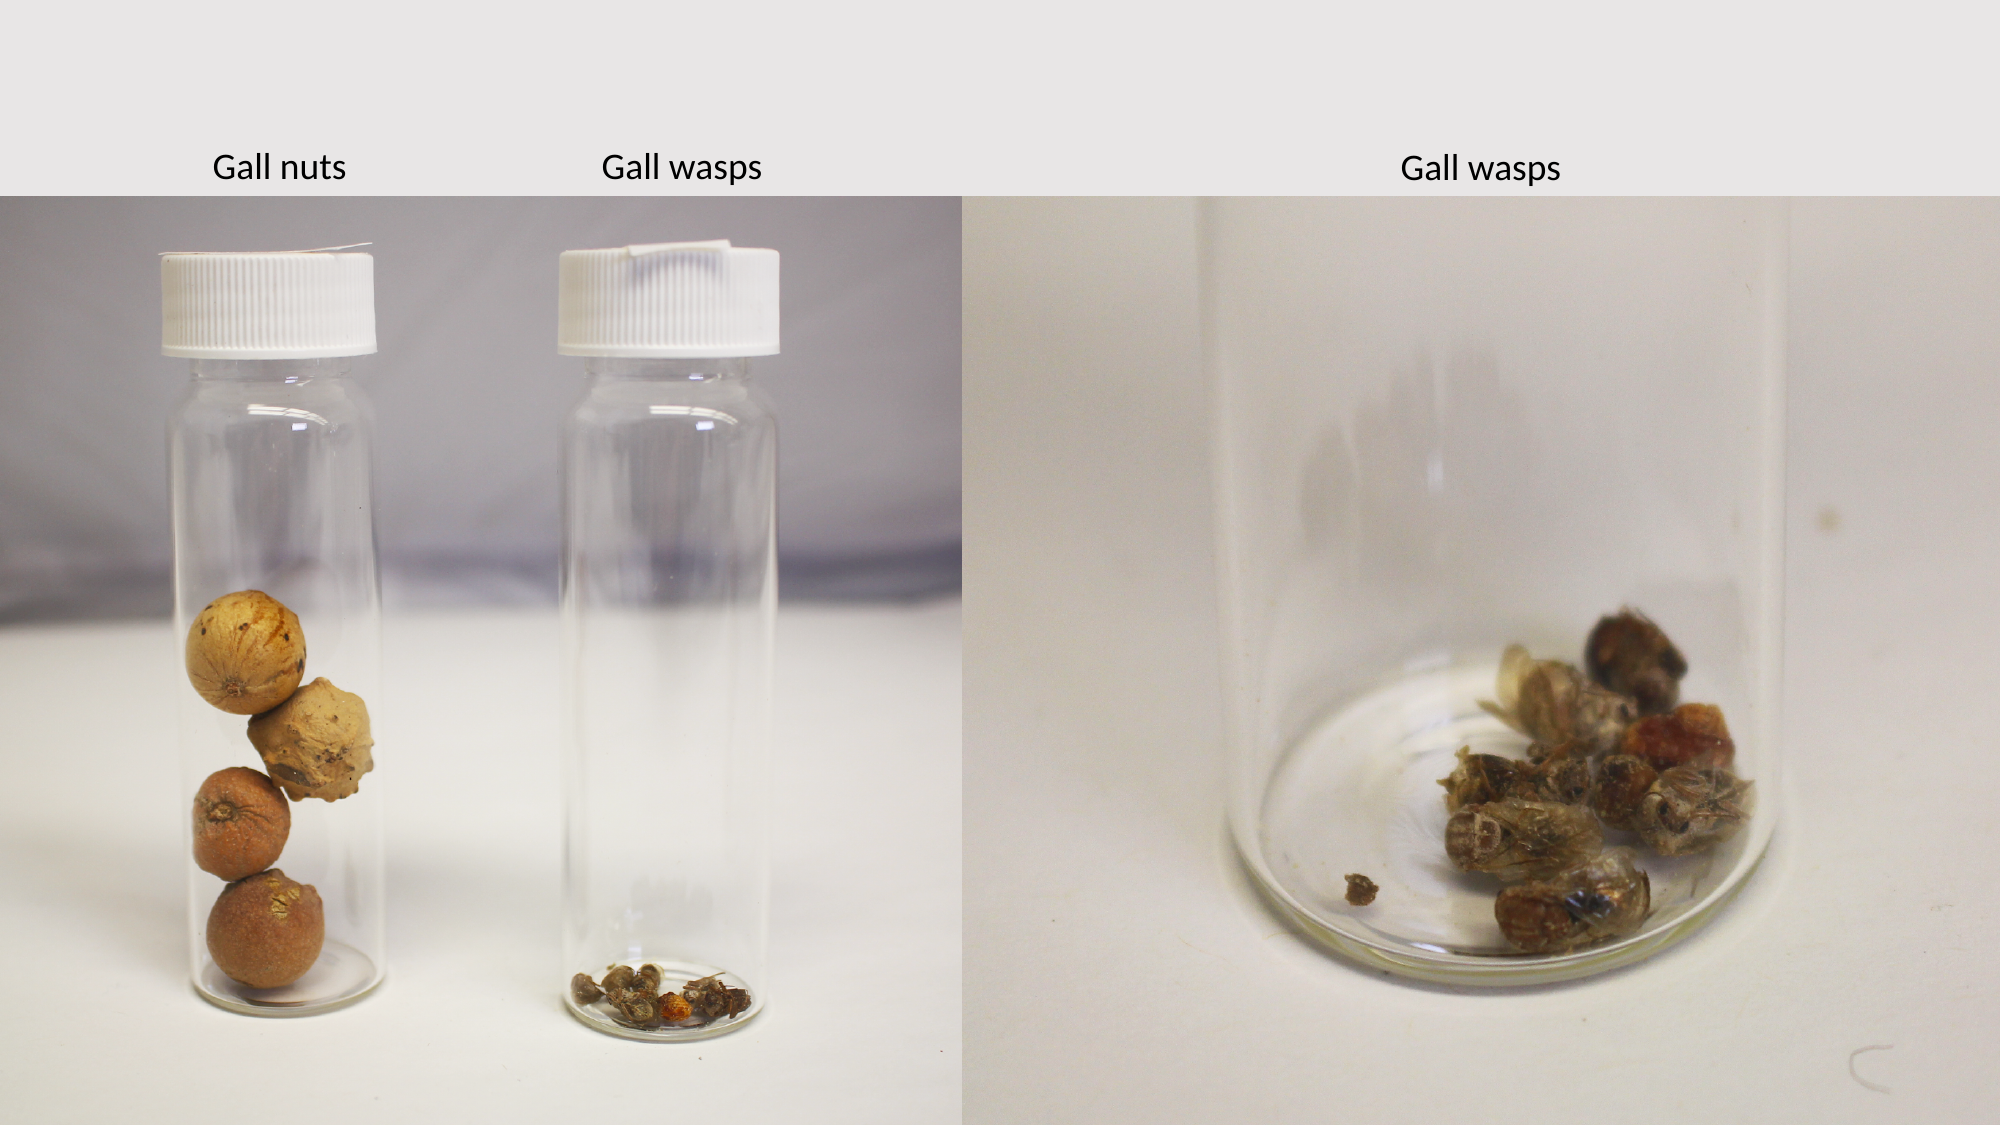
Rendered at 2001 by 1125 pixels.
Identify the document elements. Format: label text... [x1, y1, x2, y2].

picture [0, 195, 2000, 1125]
text_box Gall wasps [579, 134, 785, 194]
text_box Gall wasps [1378, 135, 1584, 194]
text_box Gall nuts [193, 134, 366, 194]
